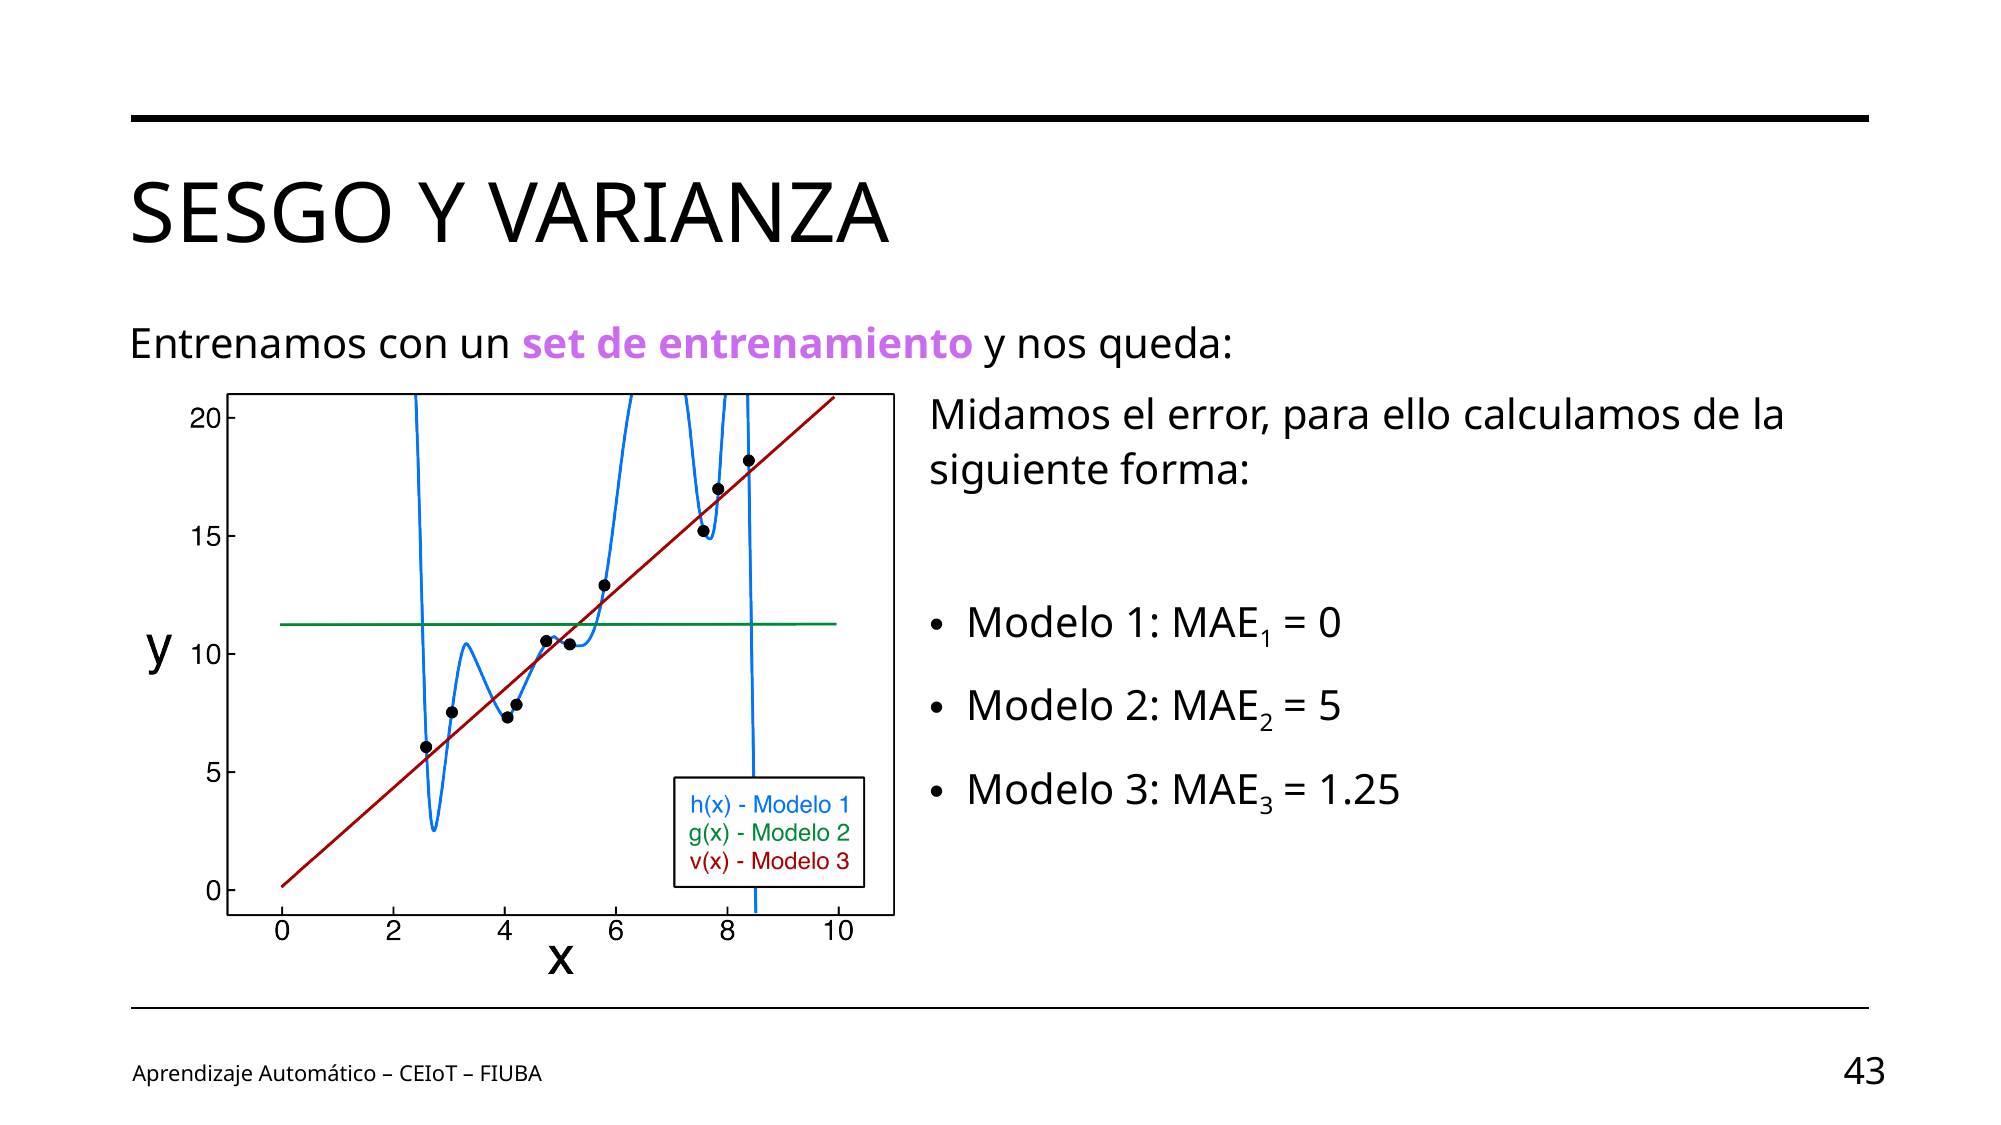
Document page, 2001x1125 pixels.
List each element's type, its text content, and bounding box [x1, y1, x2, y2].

picture [146, 393, 895, 974]
title Sesgo y Varianza [114, 151, 1869, 304]
footer Aprendizaje Automático – CEIoT – FIUBA [117, 1042, 862, 1103]
list Entrenamos con un set de entrenamiento y nos queda: [114, 304, 1869, 394]
slide_number 43 [1791, 1042, 1902, 1103]
